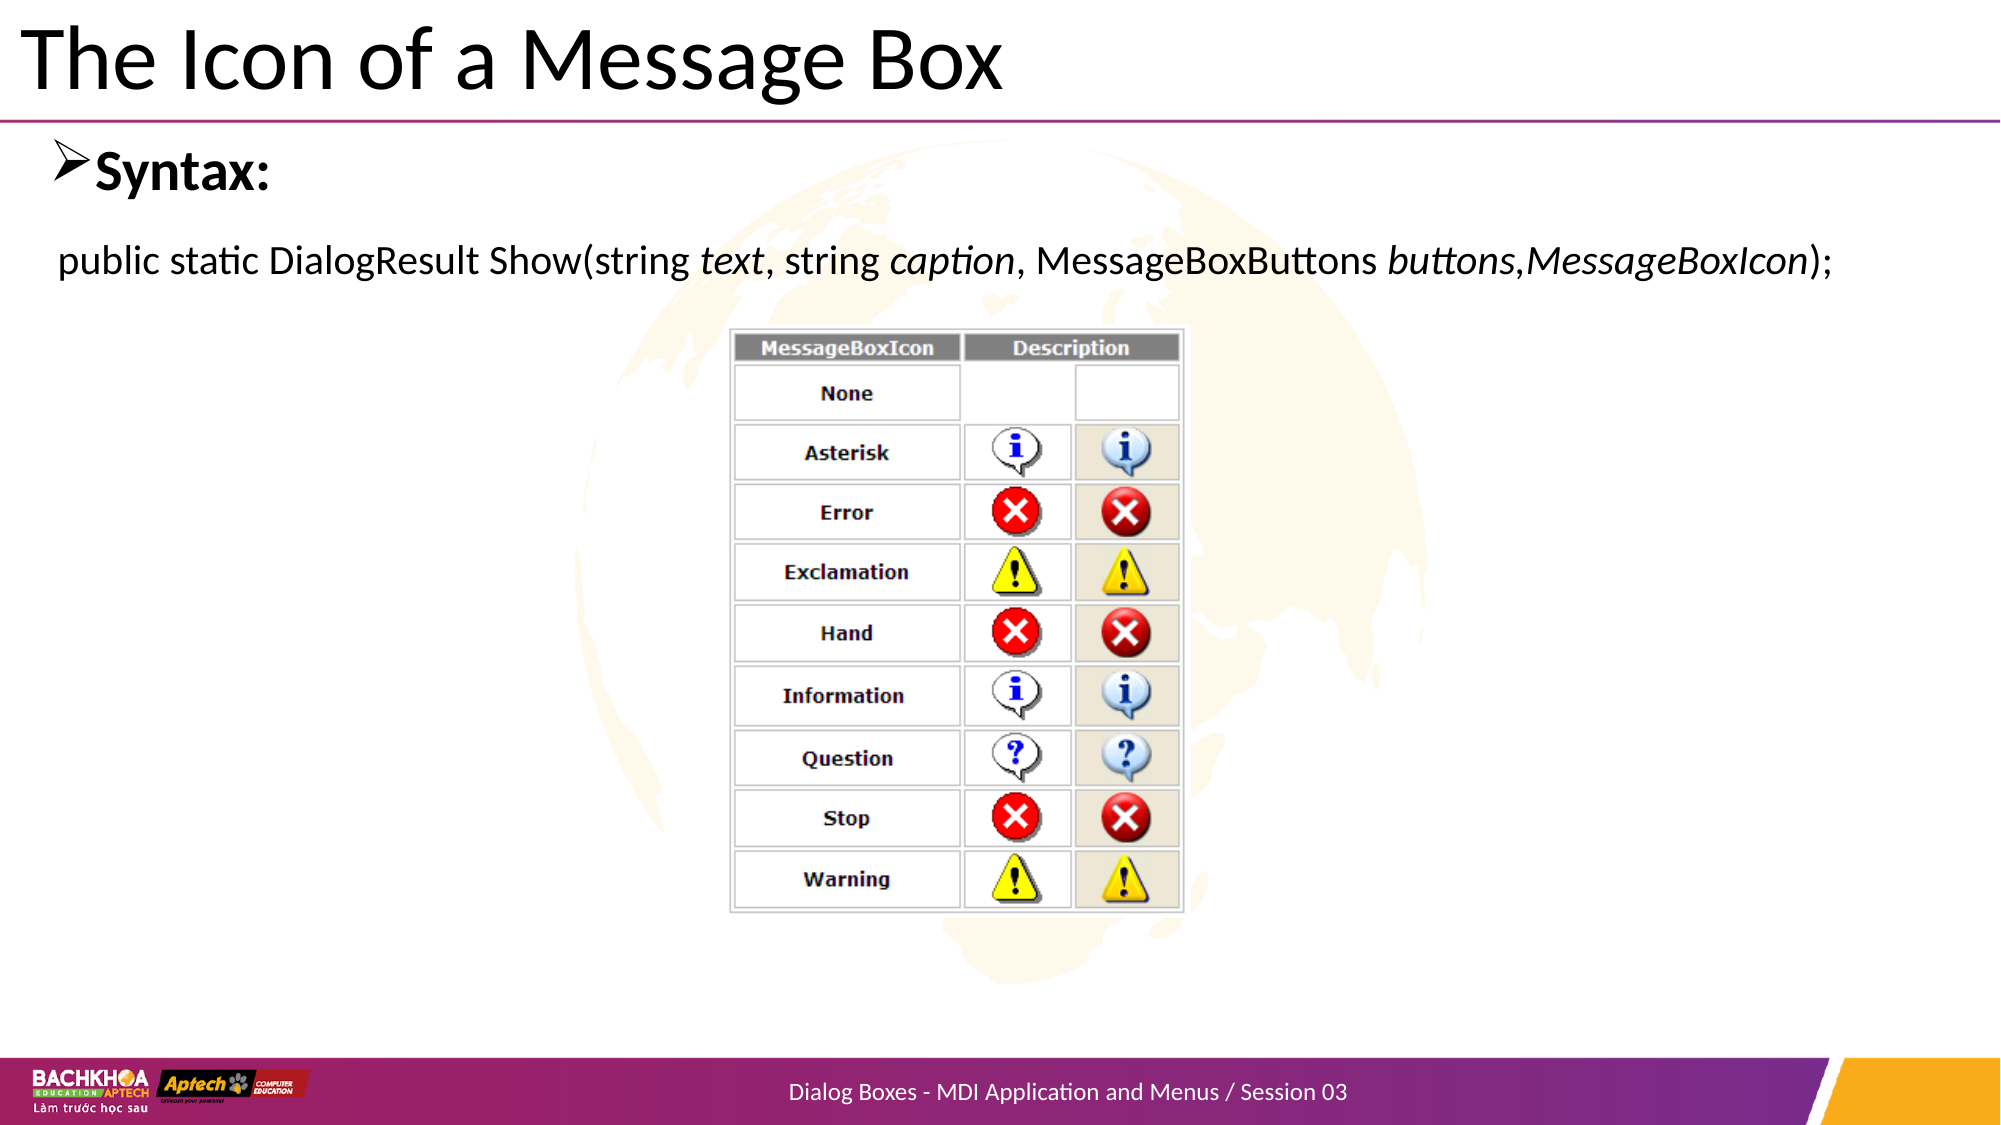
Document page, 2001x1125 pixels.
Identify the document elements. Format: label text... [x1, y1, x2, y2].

list Syntax: public static DialogResult Show(string text, string caption, MessageBoxButtons buttons,MessageBoxIcon); [5, 125, 1993, 1014]
picture [0, 0, 2001, 1125]
footer Dialog Boxes - MDI Application and Menus / Session 03 [324, 1060, 1813, 1120]
title The Icon of a Message Box [5, 3, 1993, 116]
